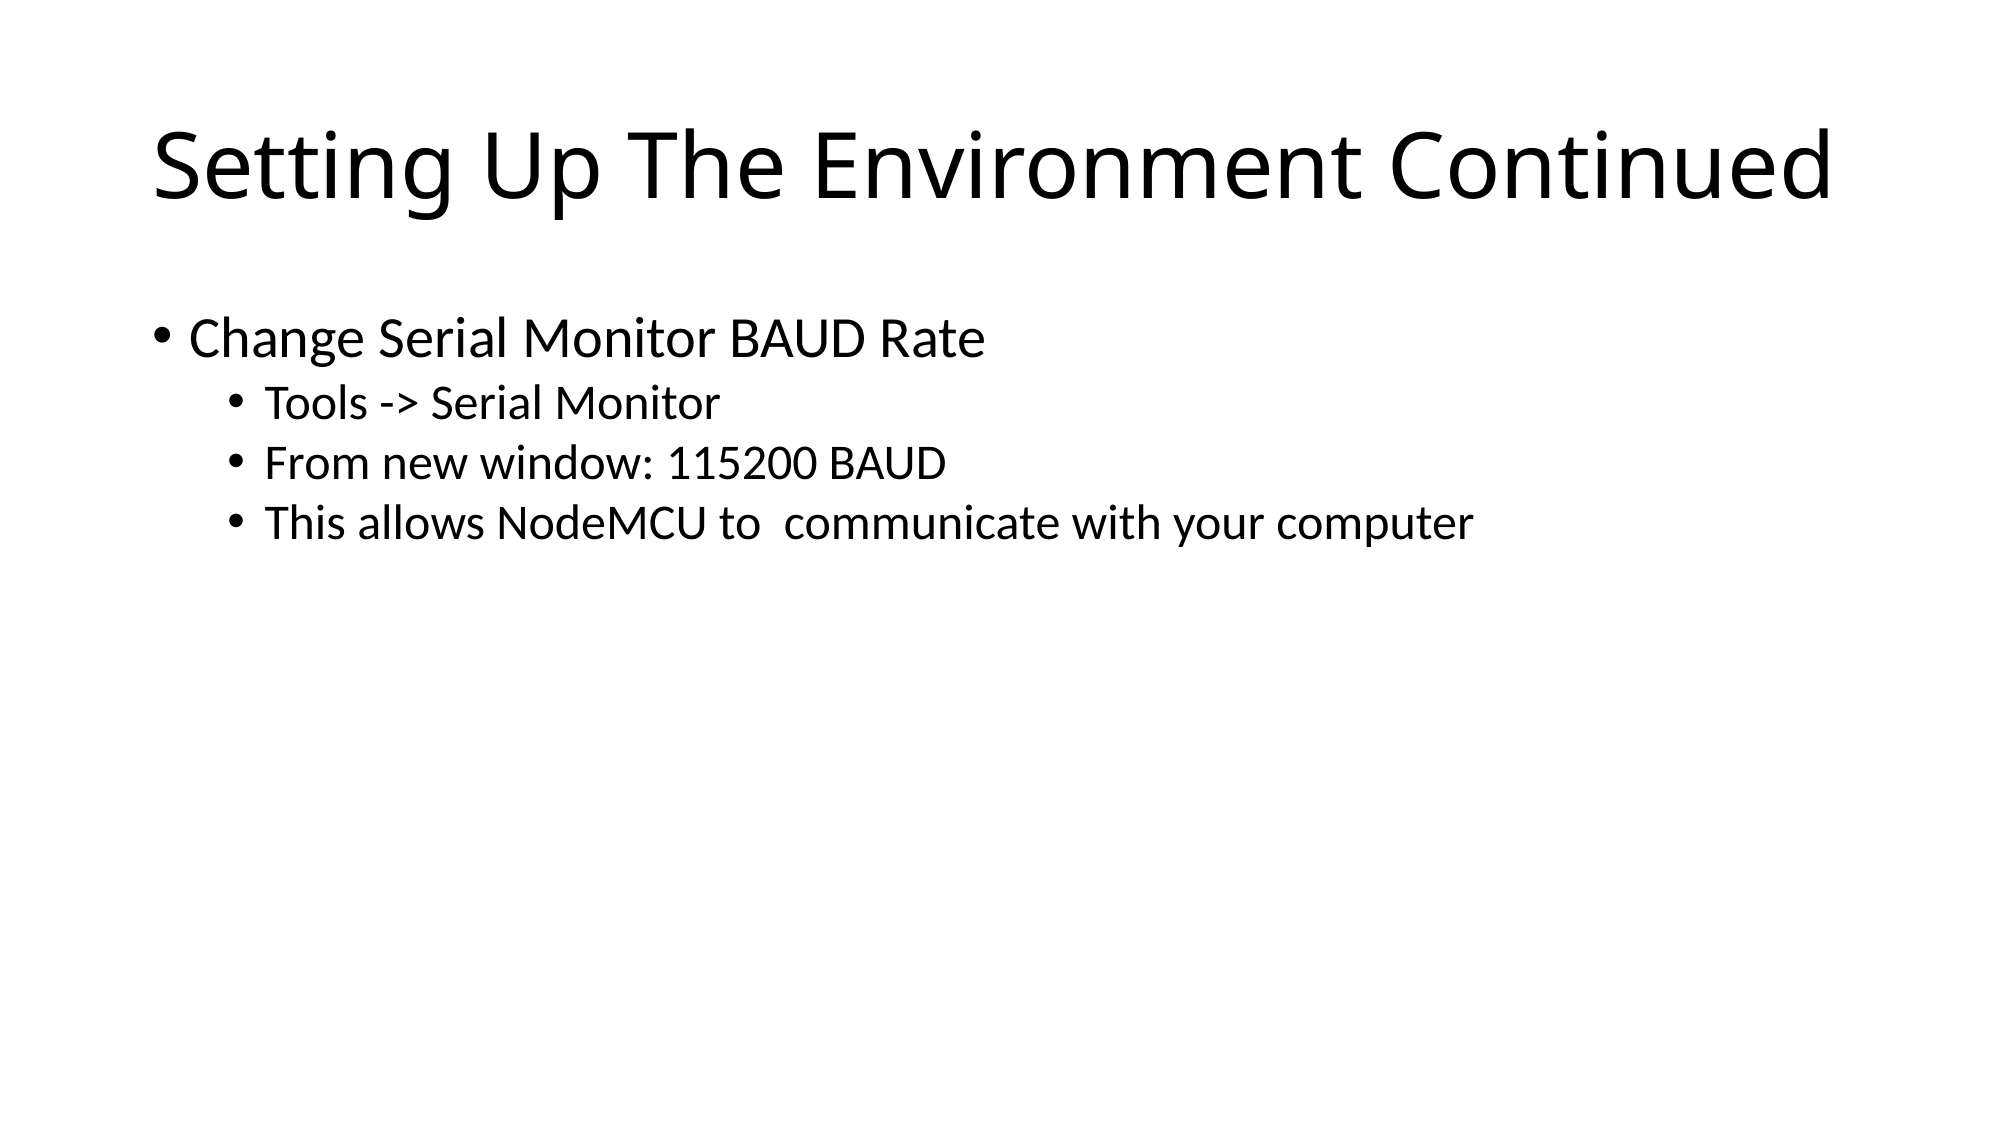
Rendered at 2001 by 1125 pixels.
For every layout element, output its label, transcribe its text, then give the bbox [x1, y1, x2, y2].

text_box Setting Up The Environment Continued [137, 59, 1863, 277]
text_box Change Serial Monitor BAUD Rate Tools -> Serial Monitor From new window: 115200 BAUD This allows NodeMCU to communicate with your computer [137, 299, 1863, 1013]
